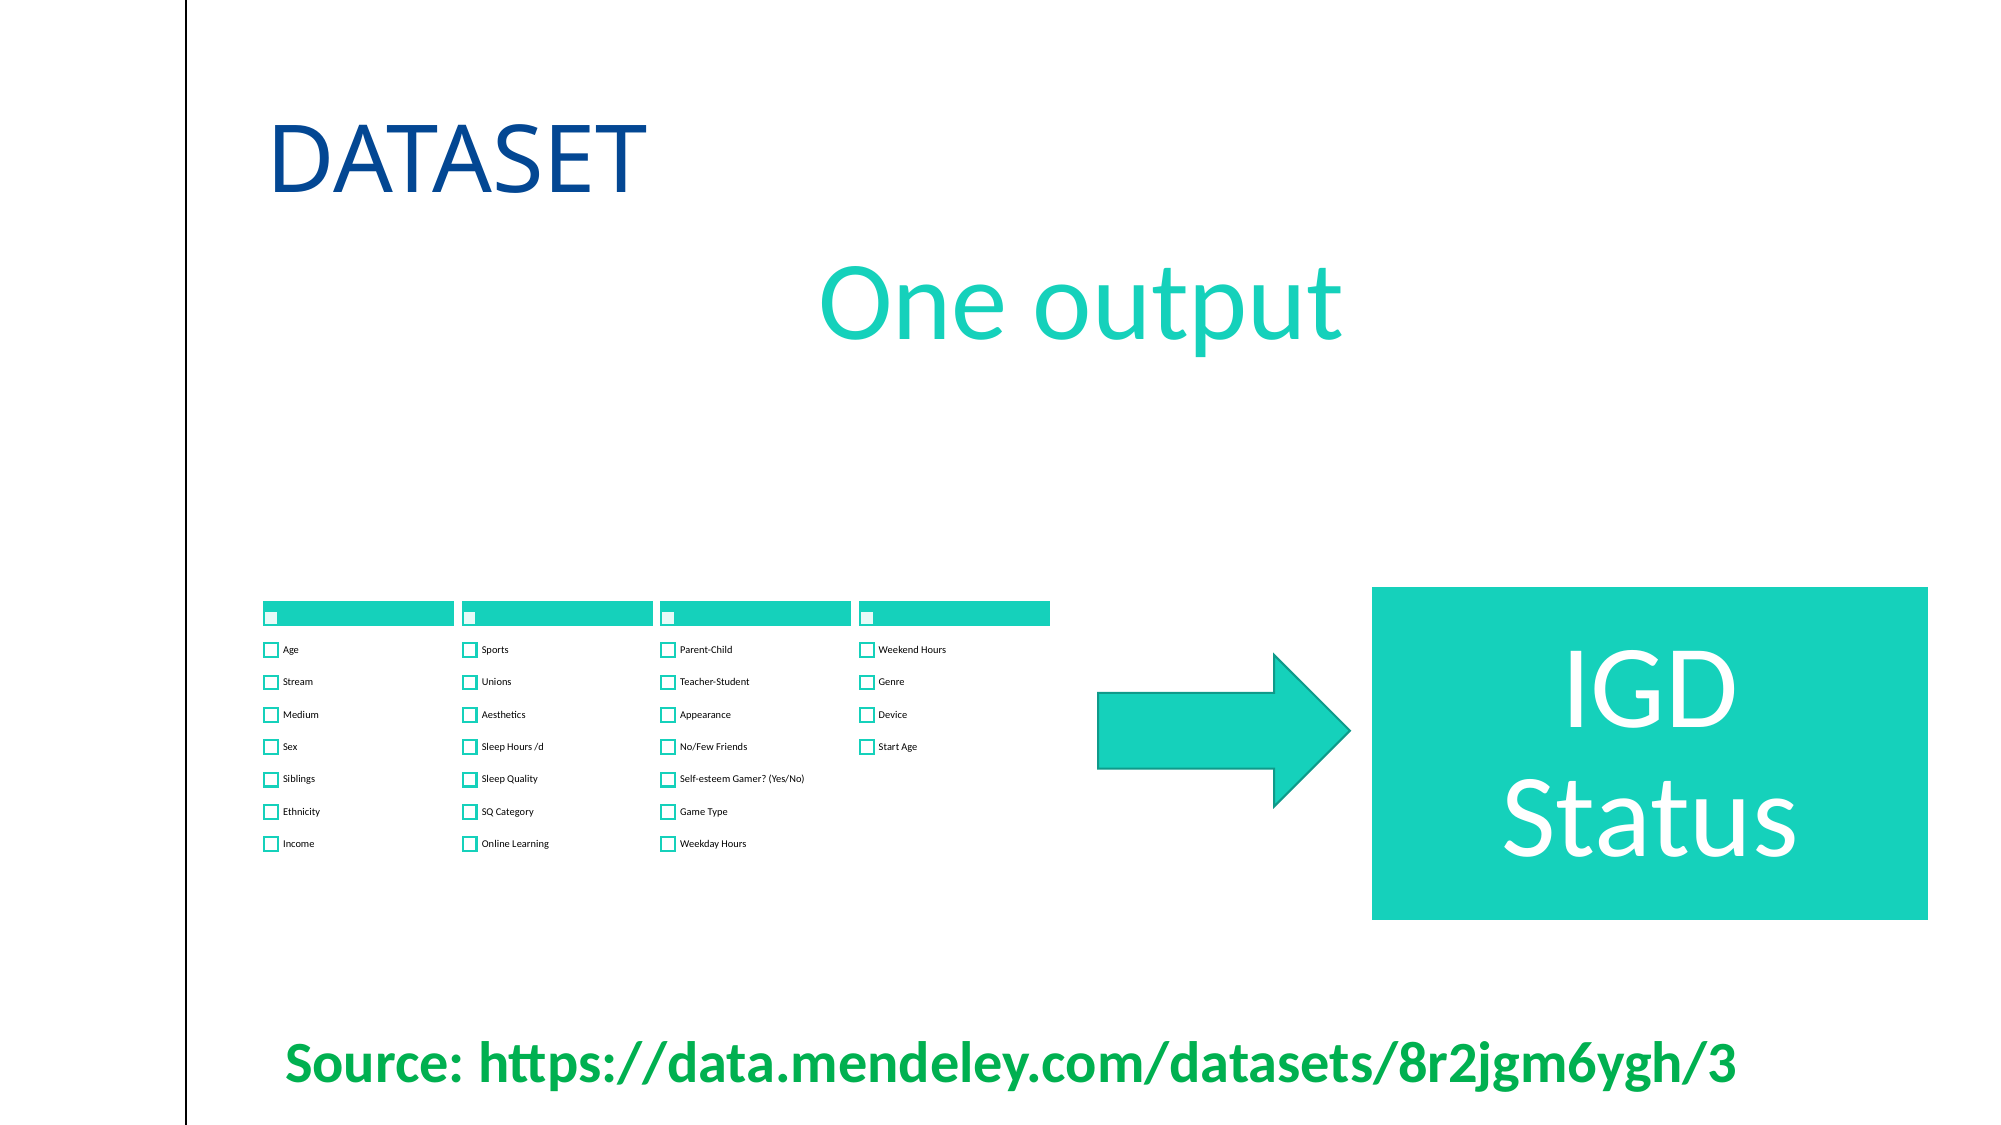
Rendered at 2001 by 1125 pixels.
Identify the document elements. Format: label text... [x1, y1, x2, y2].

text_box Source: https://data.mendeley.com/datasets/8r2jgm6ygh/3 [1050, 1016, 1754, 1102]
title Dataset [266, 55, 1930, 221]
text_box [1310, 585, 1930, 921]
text_box One output [803, 220, 1361, 371]
text_box [1097, 652, 1310, 809]
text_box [263, 562, 1050, 1125]
